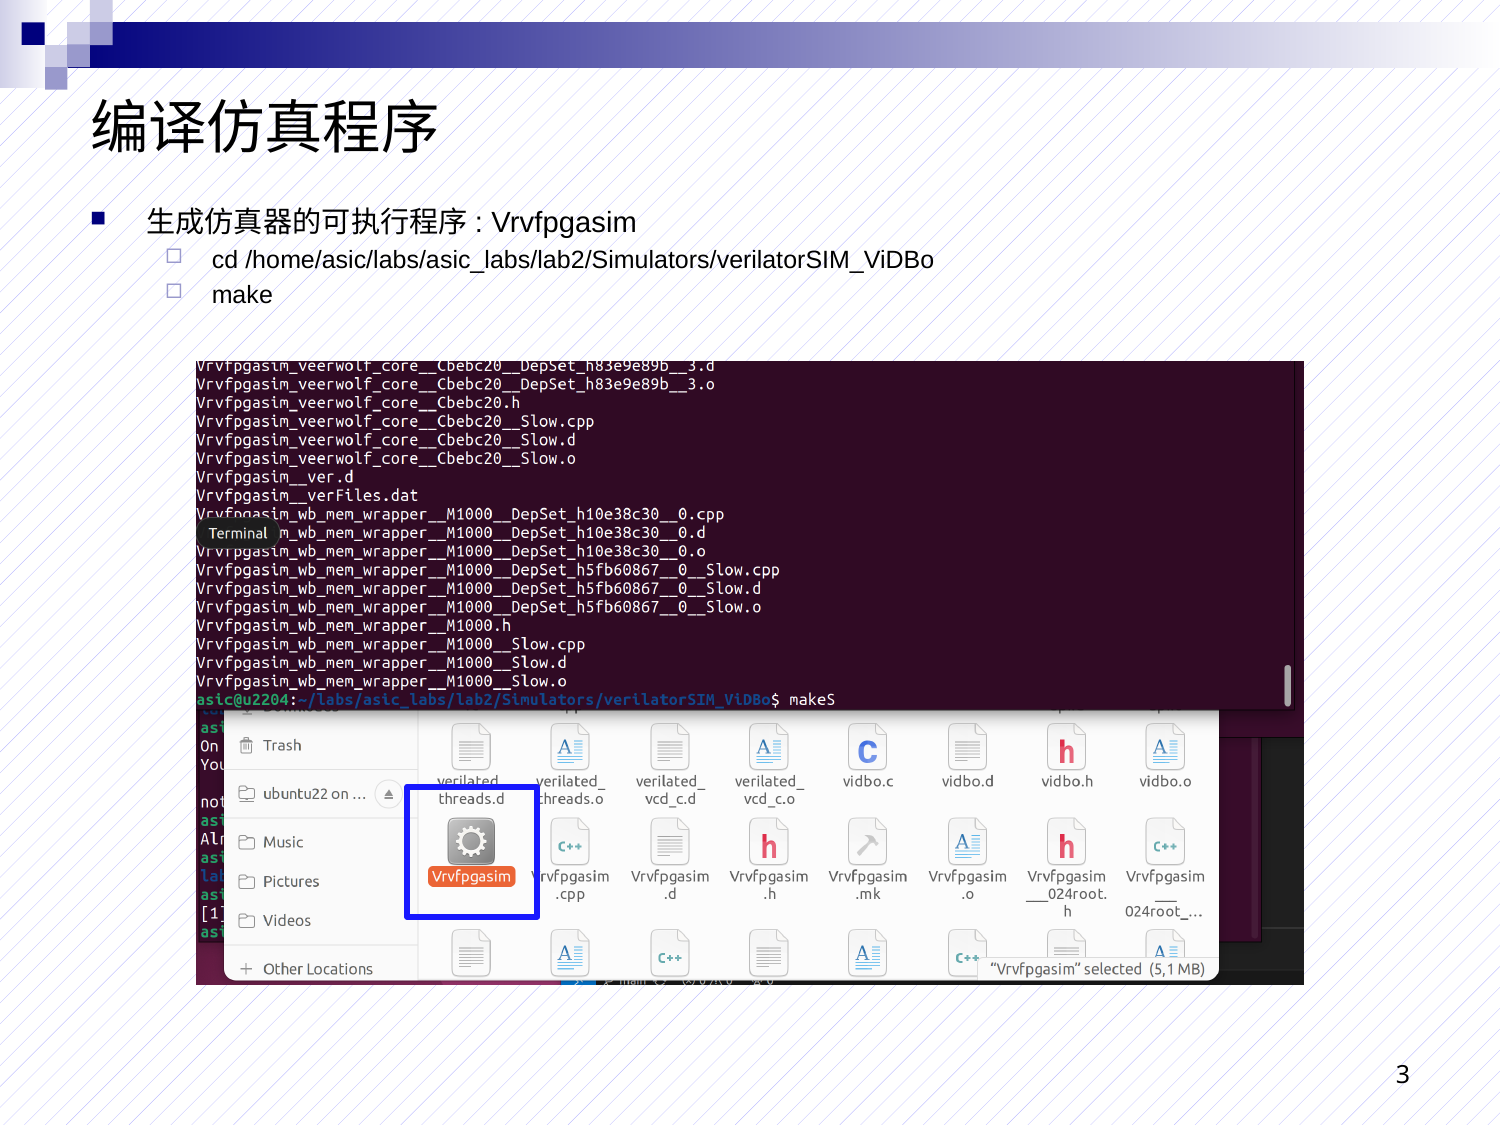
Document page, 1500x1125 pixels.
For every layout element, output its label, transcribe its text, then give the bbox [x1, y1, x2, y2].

title 编译仿真程序 [75, 75, 1425, 175]
slide_number 3 [1074, 1025, 1425, 1100]
list 生成仿真器的可执行程序: Vrvfpgasim cd /home/asic/labs/asic_labs/lab2/Simulators/verilatorSIM_ViDBo make [75, 196, 958, 1012]
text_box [196, 361, 1304, 985]
